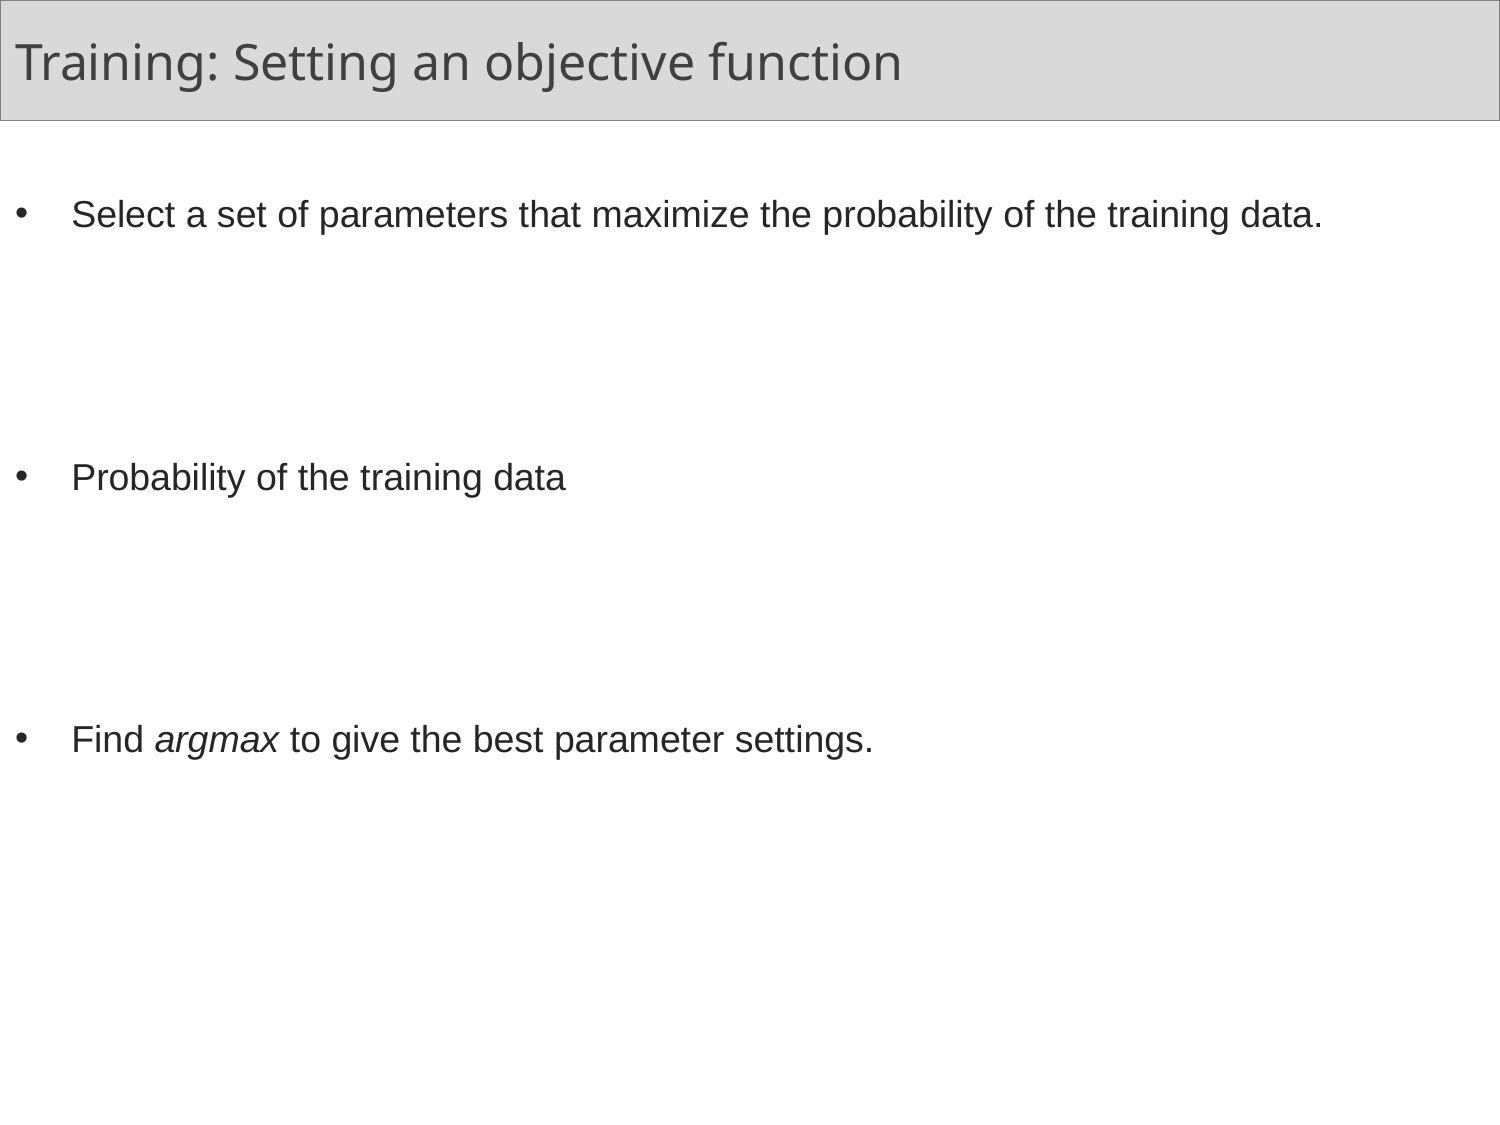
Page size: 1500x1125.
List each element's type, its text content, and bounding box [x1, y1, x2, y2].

title Training: Setting an objective function [0, 0, 1500, 121]
list Select a set of parameters that maximize the probability of the training data. Probability of the training data Find argmax to give the best parameter settings. [0, 130, 1500, 1076]
